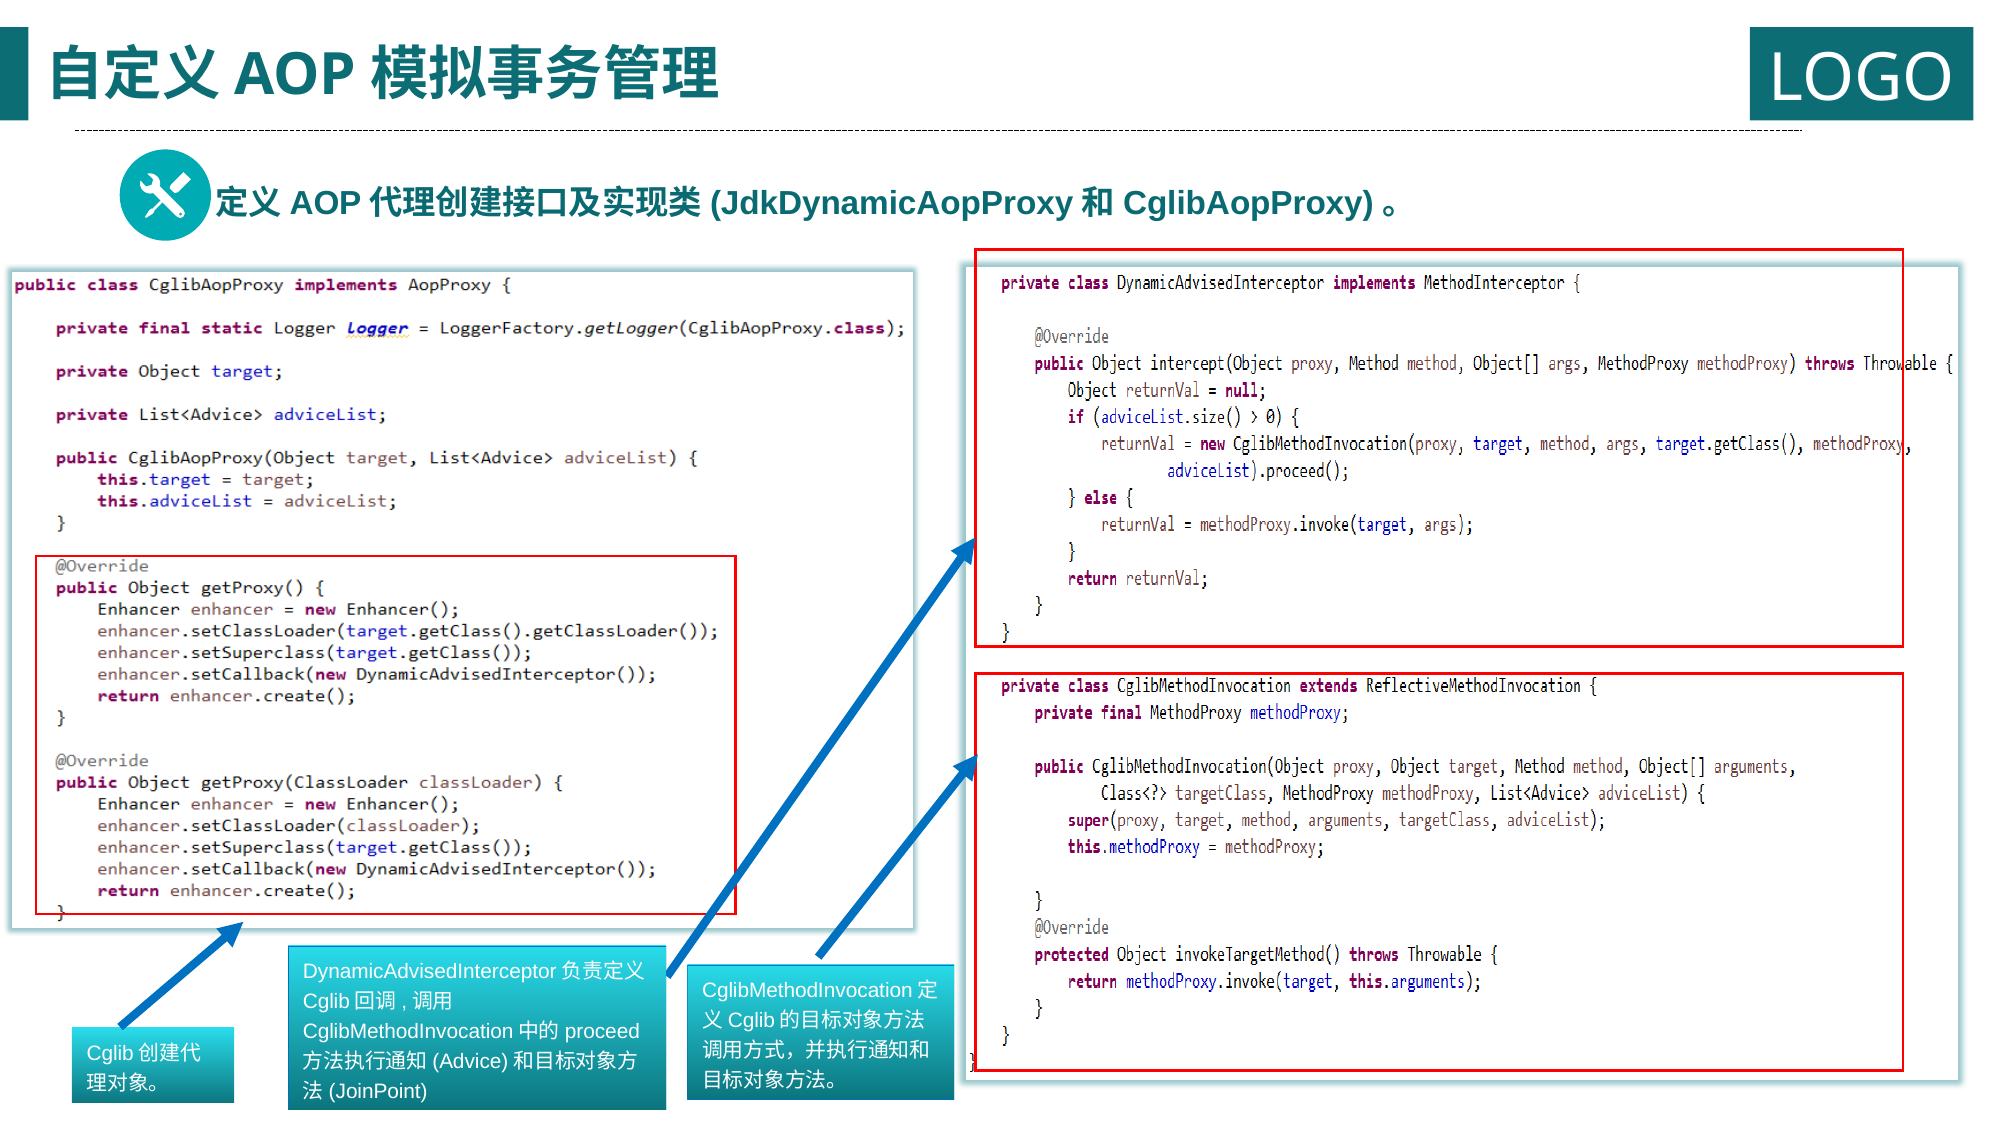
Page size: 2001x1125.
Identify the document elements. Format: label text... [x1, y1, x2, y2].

picture [966, 267, 1958, 1080]
text_box Cglib创建代理对象。 [71, 1027, 235, 1103]
picture [12, 272, 913, 928]
text_box [974, 248, 1904, 267]
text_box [123, 921, 244, 1025]
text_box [669, 537, 976, 974]
text_box CglibMethodInvocation定义Cglib的目标对象方法调用方式，并执行通知和目标对象方法。 [687, 974, 955, 1100]
text_box DynamicAdvisedInterceptor负责定义Cglib回调,调用CglibMethodInvocation中的proceed方法执行通知(Advice)和目标对象方法(JoinPoint) [288, 945, 667, 1111]
text_box 自定义AOP模拟事务管理 [9, 27, 736, 73]
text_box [0, 73, 1731, 241]
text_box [820, 754, 978, 954]
